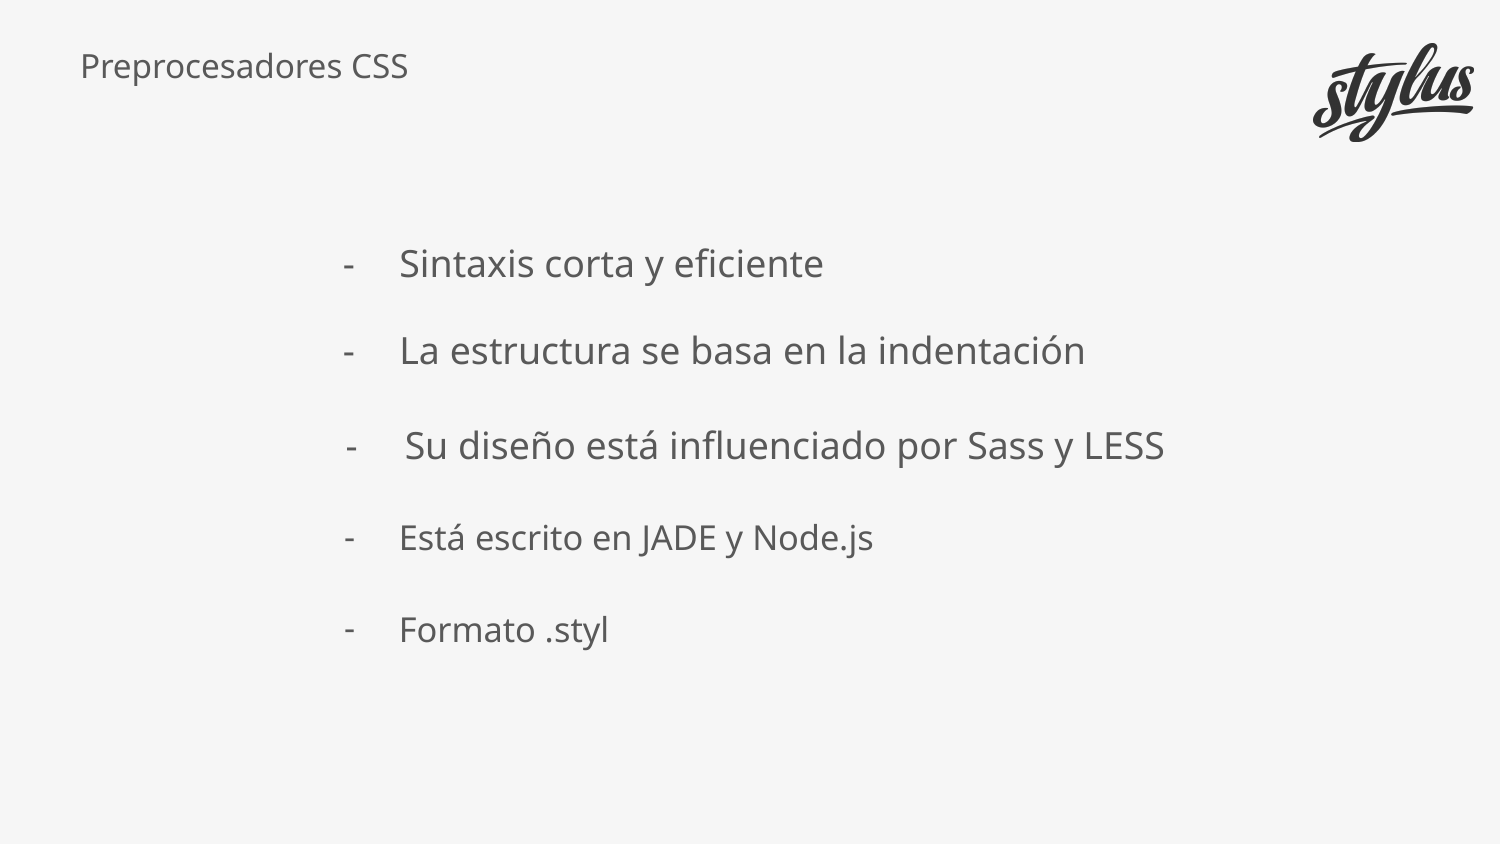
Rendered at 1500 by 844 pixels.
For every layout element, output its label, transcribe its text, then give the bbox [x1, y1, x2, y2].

subtitle La estructura se basa en la indentación [309, 317, 1365, 398]
subtitle Preprocesadores CSS [38, 37, 451, 99]
subtitle Sintaxis corta y eficiente [309, 229, 1192, 304]
picture [1313, 43, 1474, 142]
subtitle Formato .styl [308, 604, 1244, 678]
subtitle Su diseño está influenciado por Sass y LESS [308, 412, 1244, 486]
subtitle Está escrito en JADE y Node.js [308, 512, 1244, 587]
